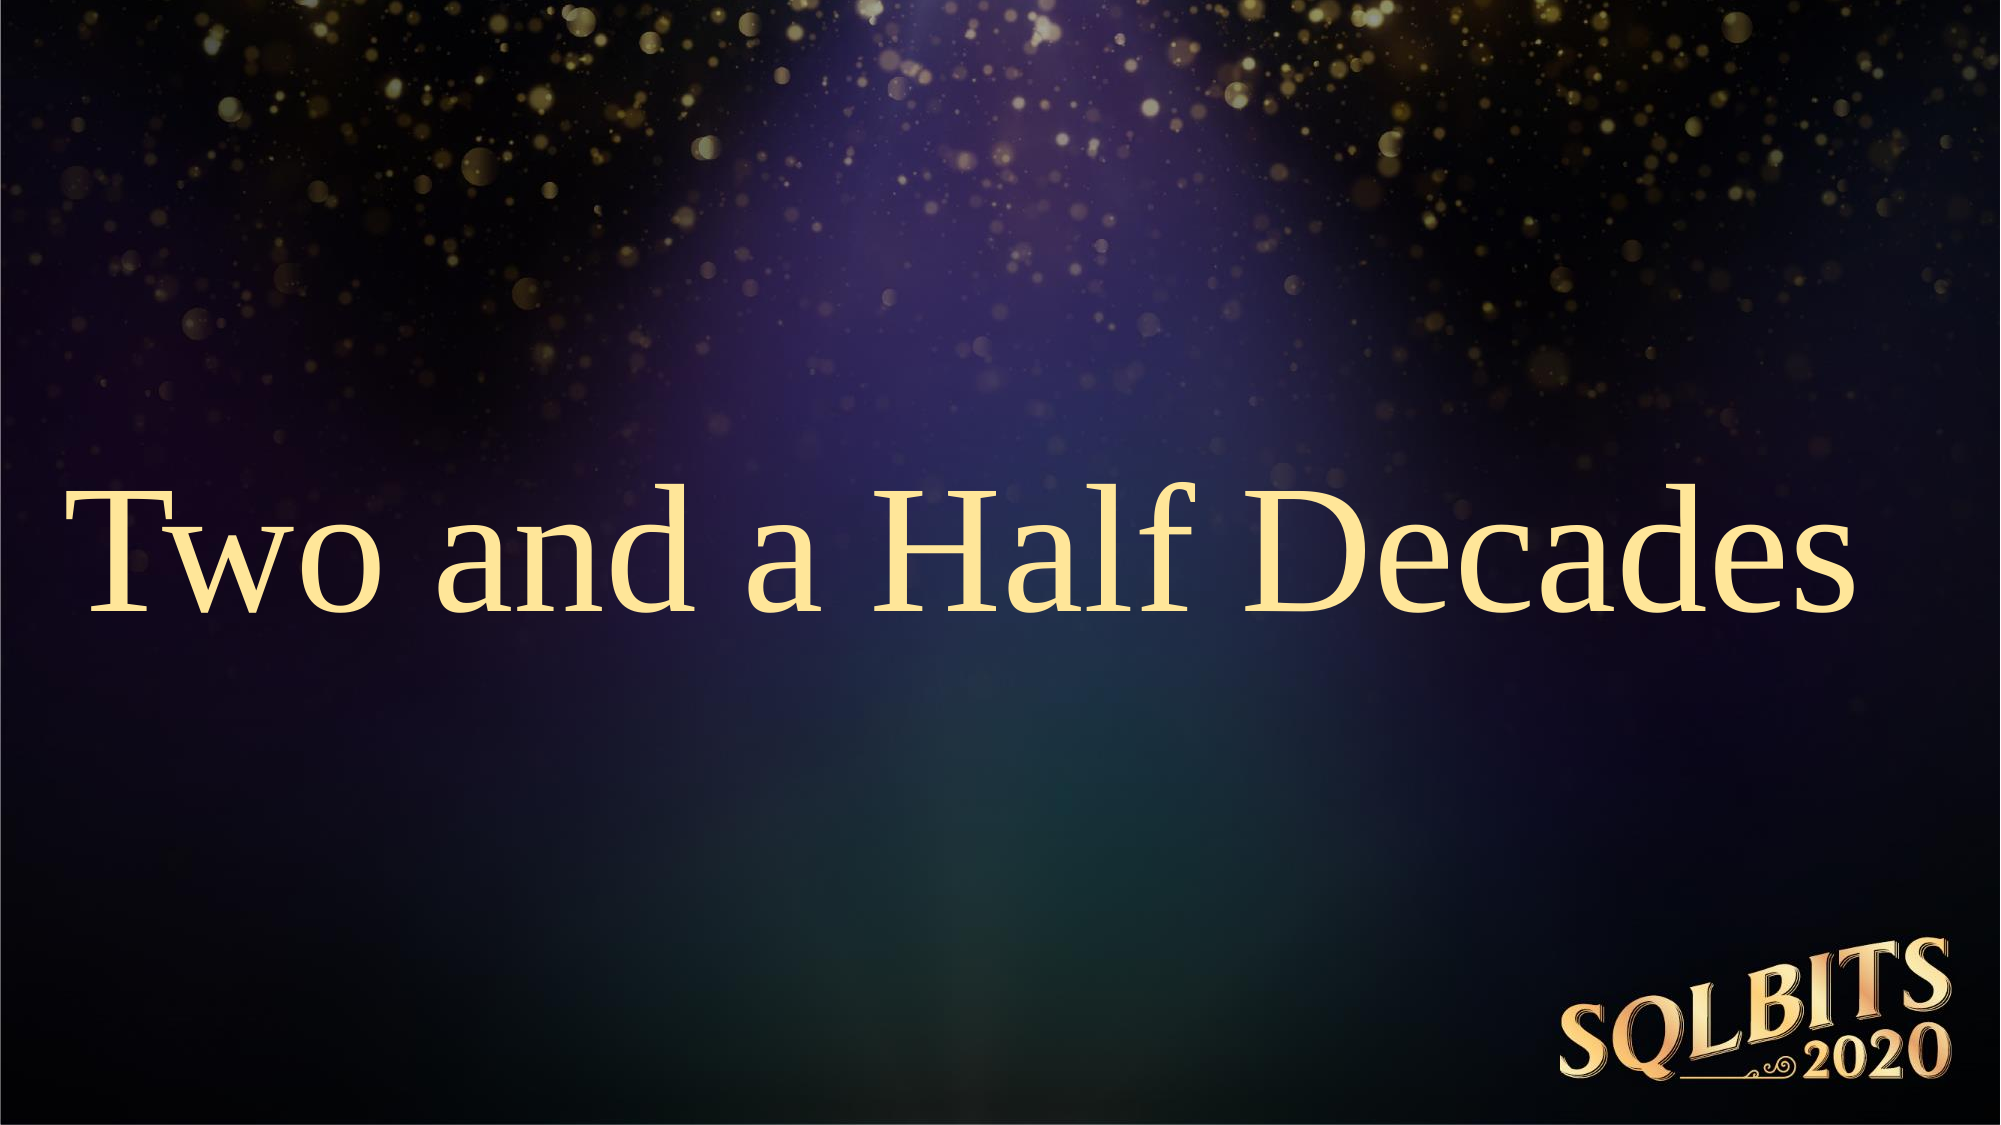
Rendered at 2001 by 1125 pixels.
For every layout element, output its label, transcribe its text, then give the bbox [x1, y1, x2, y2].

list Two and a Half Decades [0, 445, 1926, 680]
picture [0, 0, 2000, 1125]
